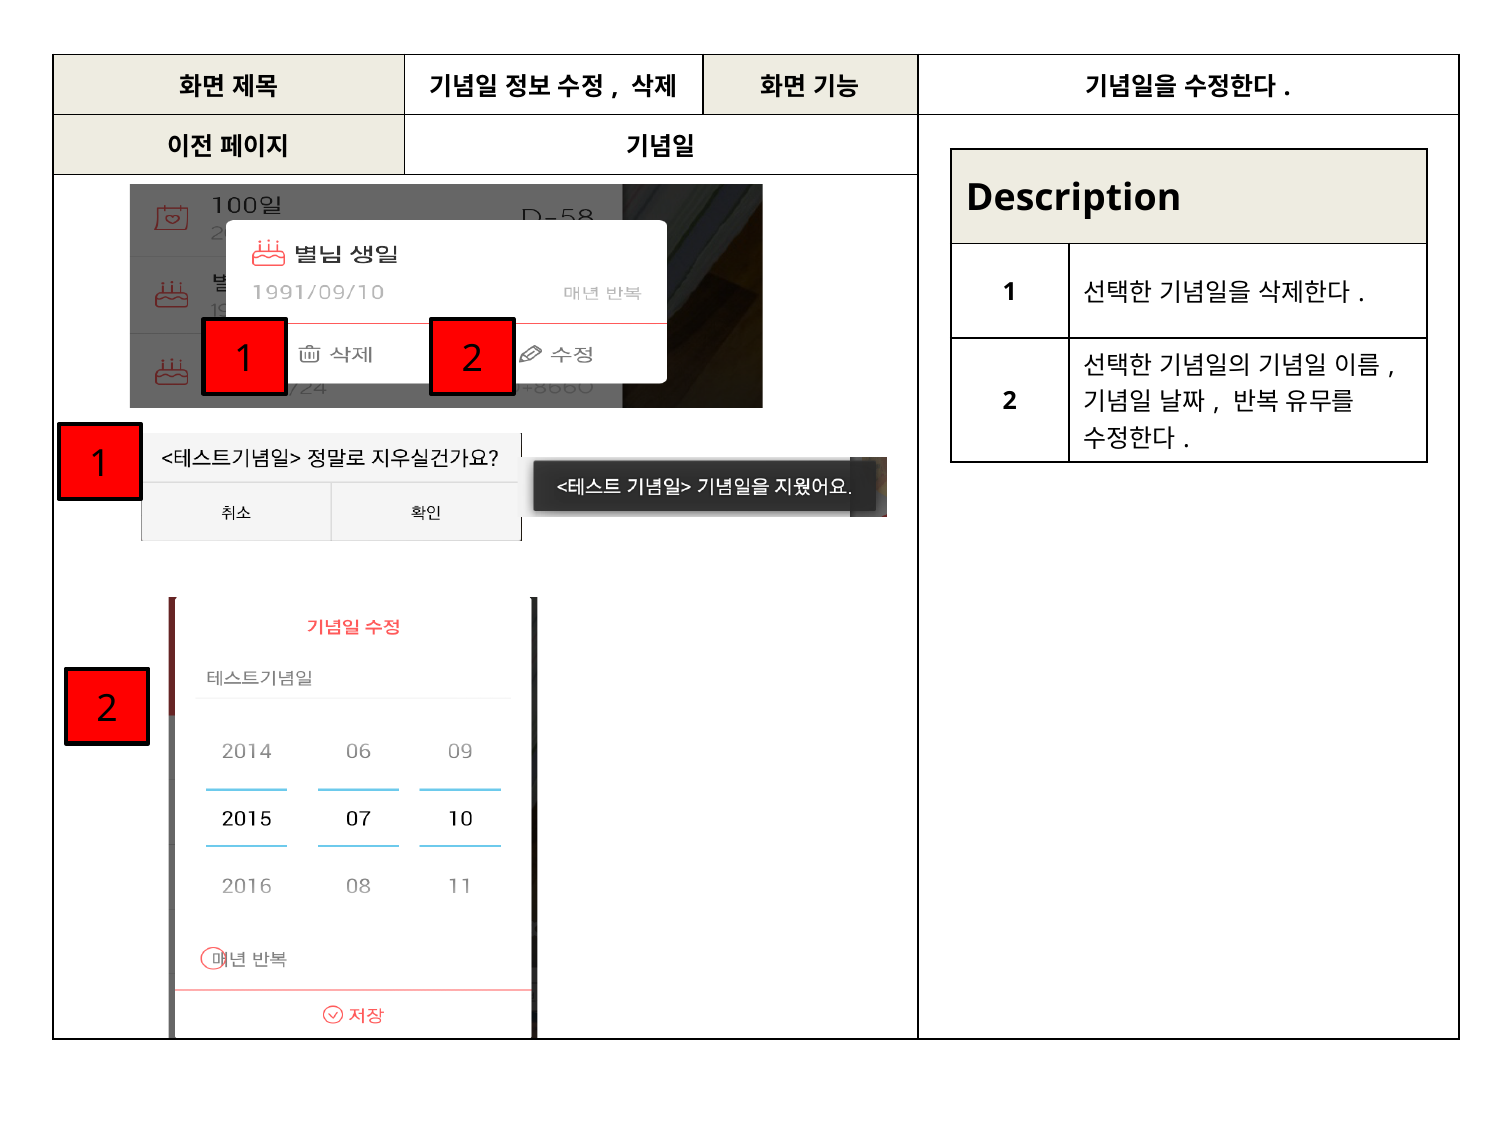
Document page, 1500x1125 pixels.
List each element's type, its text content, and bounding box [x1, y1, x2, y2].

table_header 기념일 정보 수정, 삭제 [405, 55, 702, 114]
table_cell [919, 115, 1458, 1038]
table_cell 선택한 기념일의 기념일 이름, 기념일 날짜, 반복 유무를 수정한다. [1070, 339, 1426, 461]
table_header Description [952, 150, 1426, 243]
table_header 기념일을 수정한다. [919, 55, 1458, 114]
table_cell [54, 175, 917, 1038]
table_cell 2 [952, 339, 1068, 461]
table_cell 기념일 [405, 115, 917, 174]
table_cell 1 [952, 244, 1068, 337]
table_cell 이전 페이지 [54, 115, 404, 174]
table_header 화면 제목 [54, 55, 404, 114]
text_box 1 [57, 422, 143, 501]
picture [129, 184, 763, 408]
picture [141, 433, 888, 541]
picture [168, 597, 538, 1039]
text_box 2 [64, 667, 150, 746]
table_cell 선택한 기념일을 삭제한다. [1070, 244, 1426, 337]
table_header 화면 기능 [704, 55, 917, 114]
